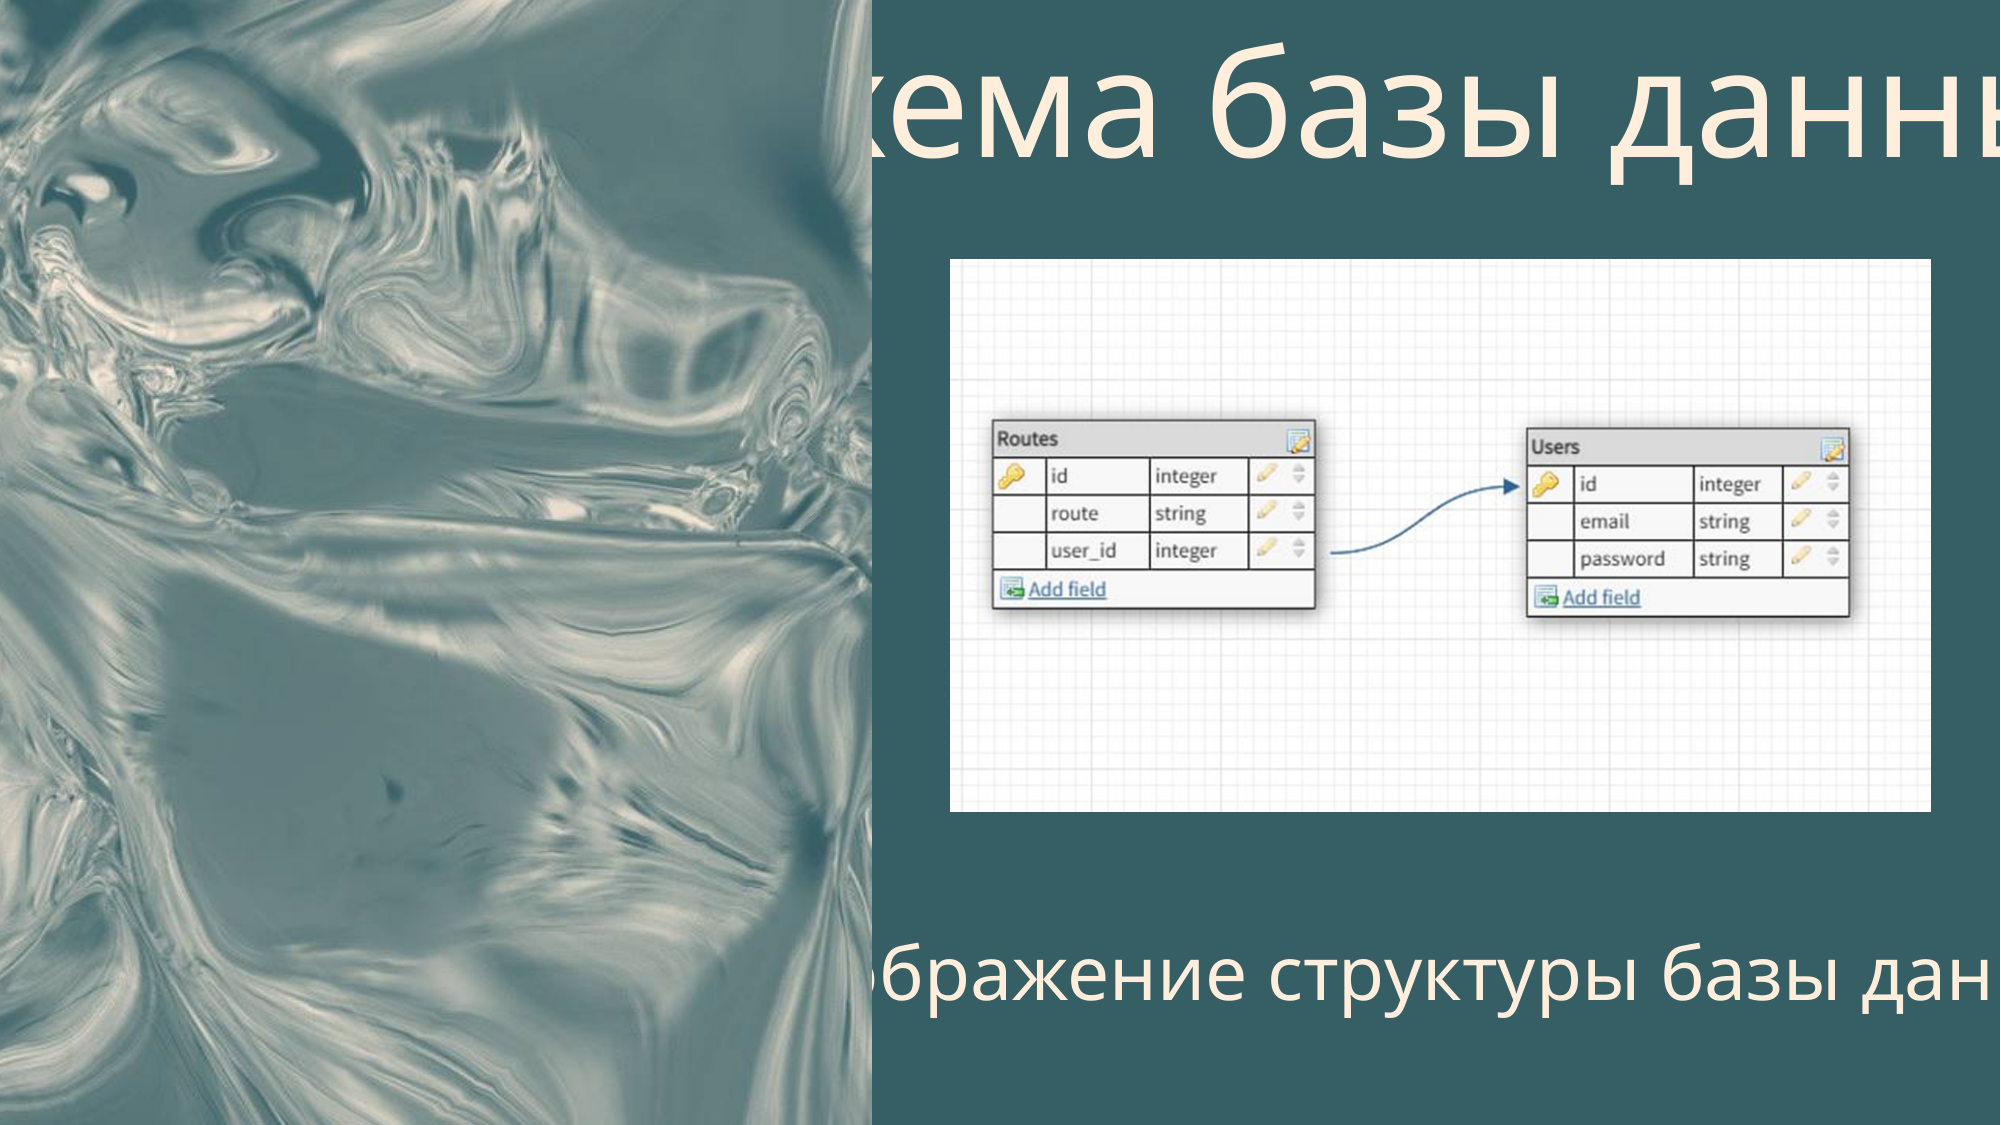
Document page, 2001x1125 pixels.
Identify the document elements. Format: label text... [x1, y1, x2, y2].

text_box Изображение структуры базы данных [872, 911, 2000, 1023]
picture [950, 259, 1931, 812]
picture [0, 0, 872, 1125]
text_box Схема базы данных [872, 0, 2000, 195]
